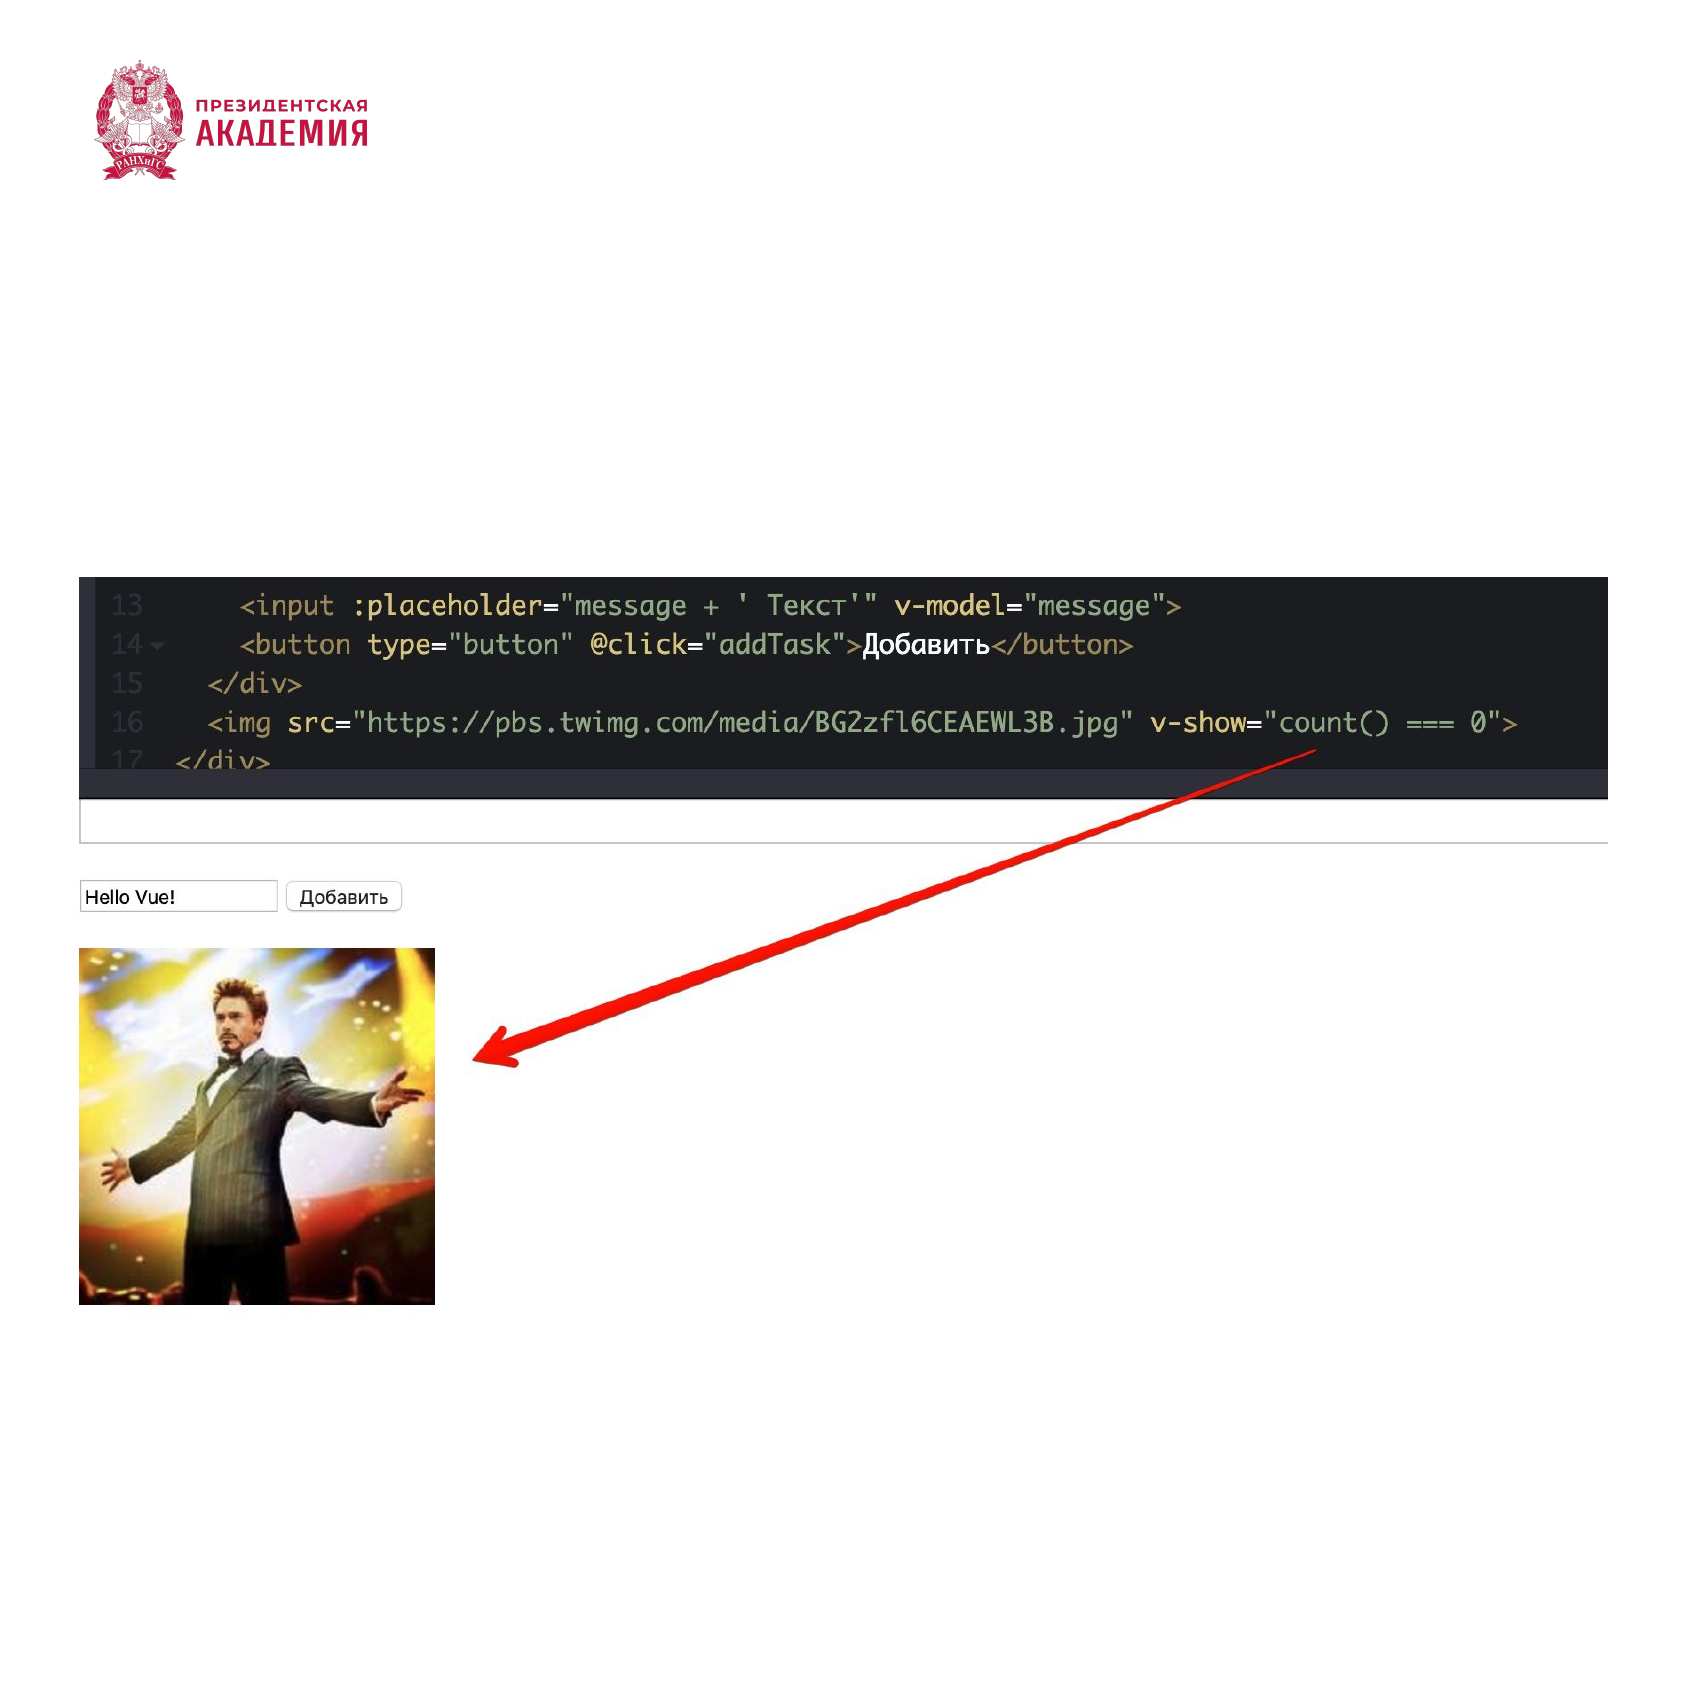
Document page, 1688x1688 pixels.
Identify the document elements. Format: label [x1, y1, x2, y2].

picture [94, 60, 367, 180]
picture [79, 577, 1608, 1317]
